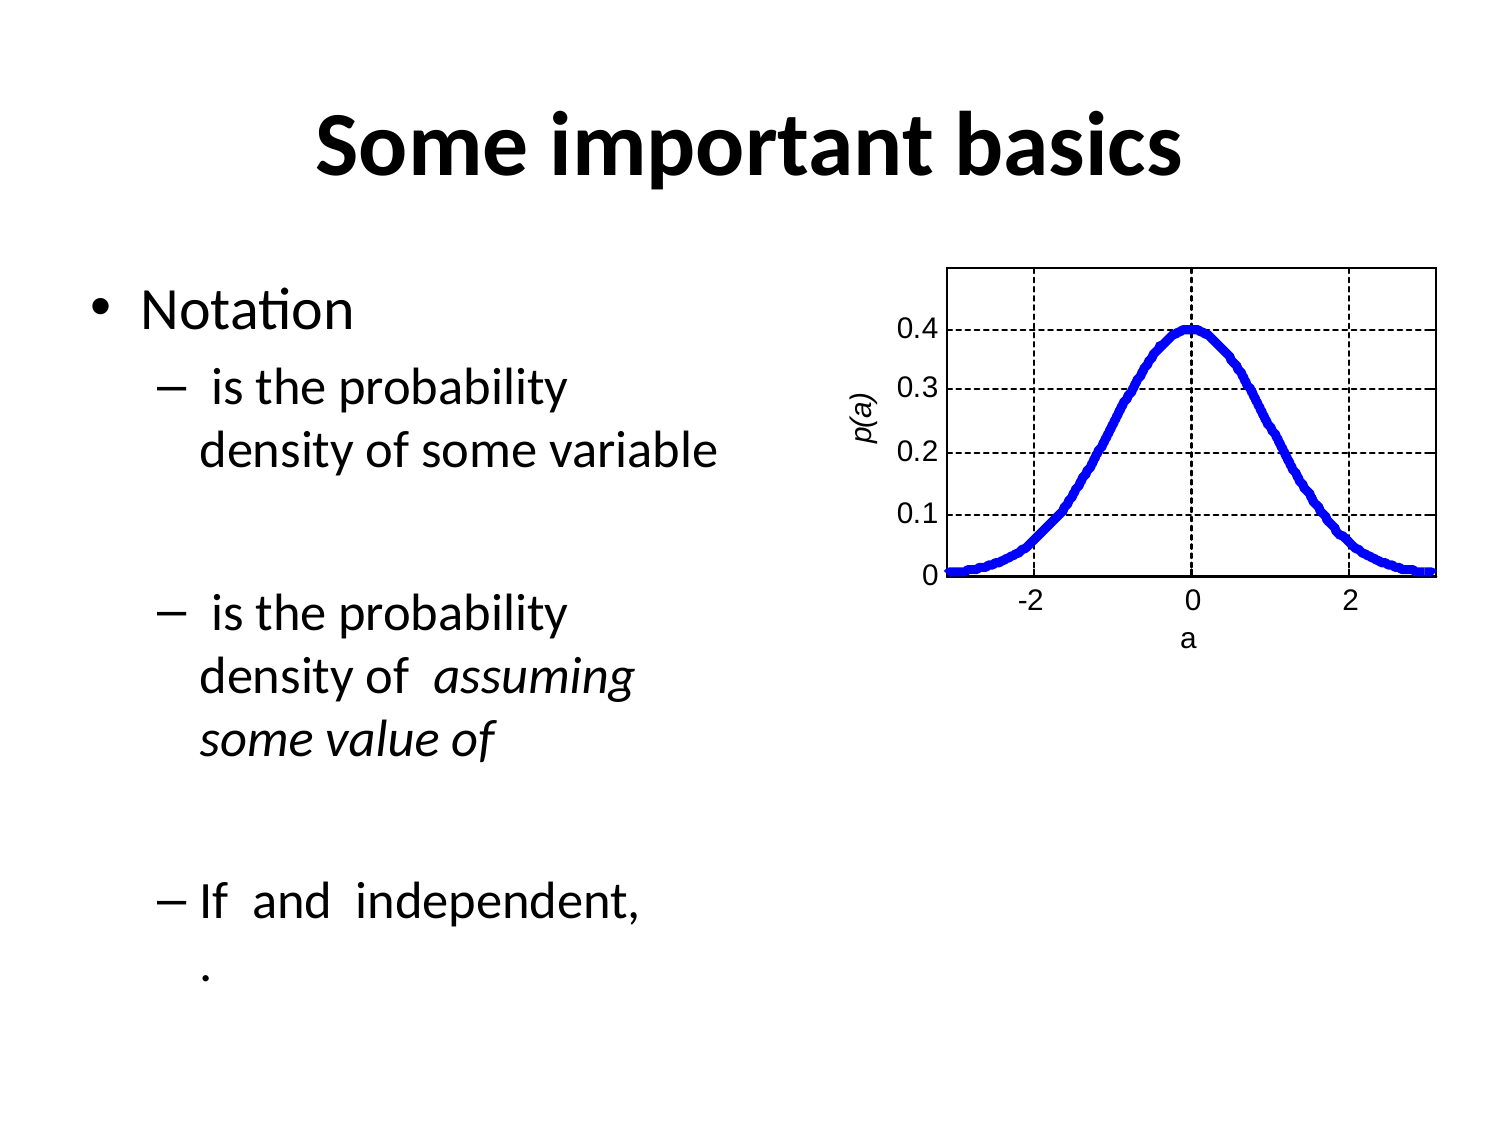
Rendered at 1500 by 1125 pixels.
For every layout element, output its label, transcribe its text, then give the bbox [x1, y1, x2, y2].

picture [837, 235, 1500, 664]
title Some important basics [75, 45, 1425, 233]
